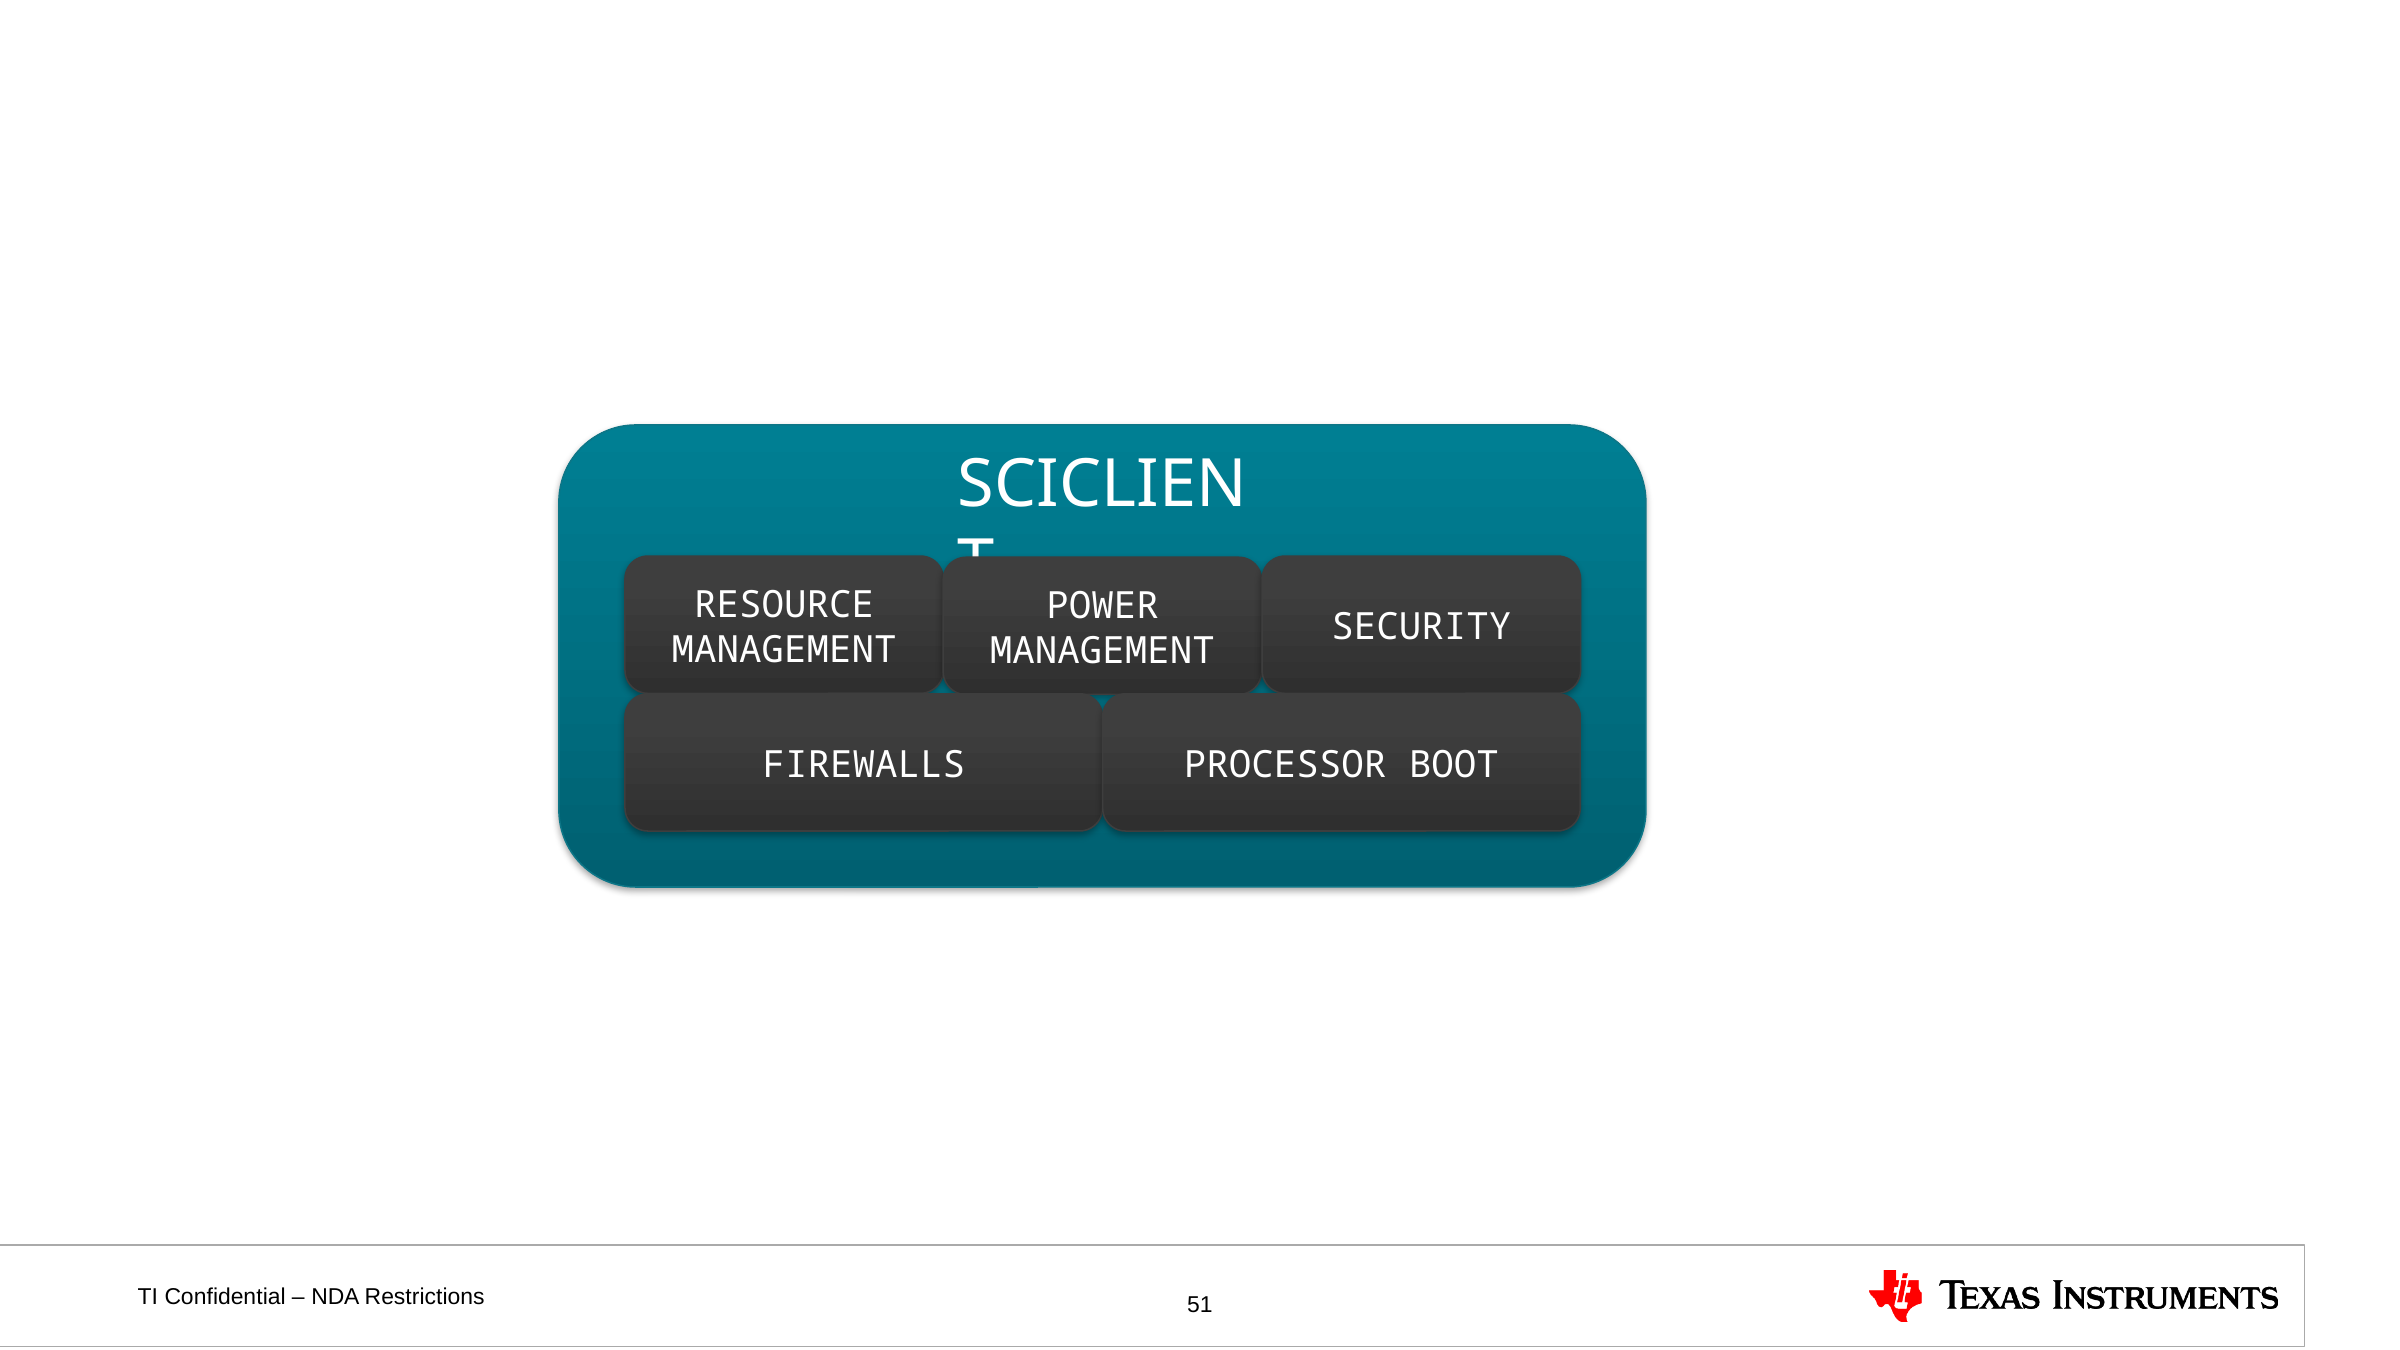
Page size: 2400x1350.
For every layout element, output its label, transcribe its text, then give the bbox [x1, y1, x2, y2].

text_box SECURITY [1261, 555, 1582, 693]
text_box POWER MANAGEMENT [942, 556, 1260, 696]
text_box [558, 424, 1647, 888]
picture [1869, 1270, 2278, 1322]
text_box FIREWALLS [624, 693, 1101, 832]
text_box <number> [920, 1279, 1480, 1320]
text_box RESOURCE MANAGEMENT [624, 555, 942, 693]
text_box PROCESSOR BOOT [1101, 693, 1582, 832]
text_box SCICLIENT [943, 432, 1282, 566]
